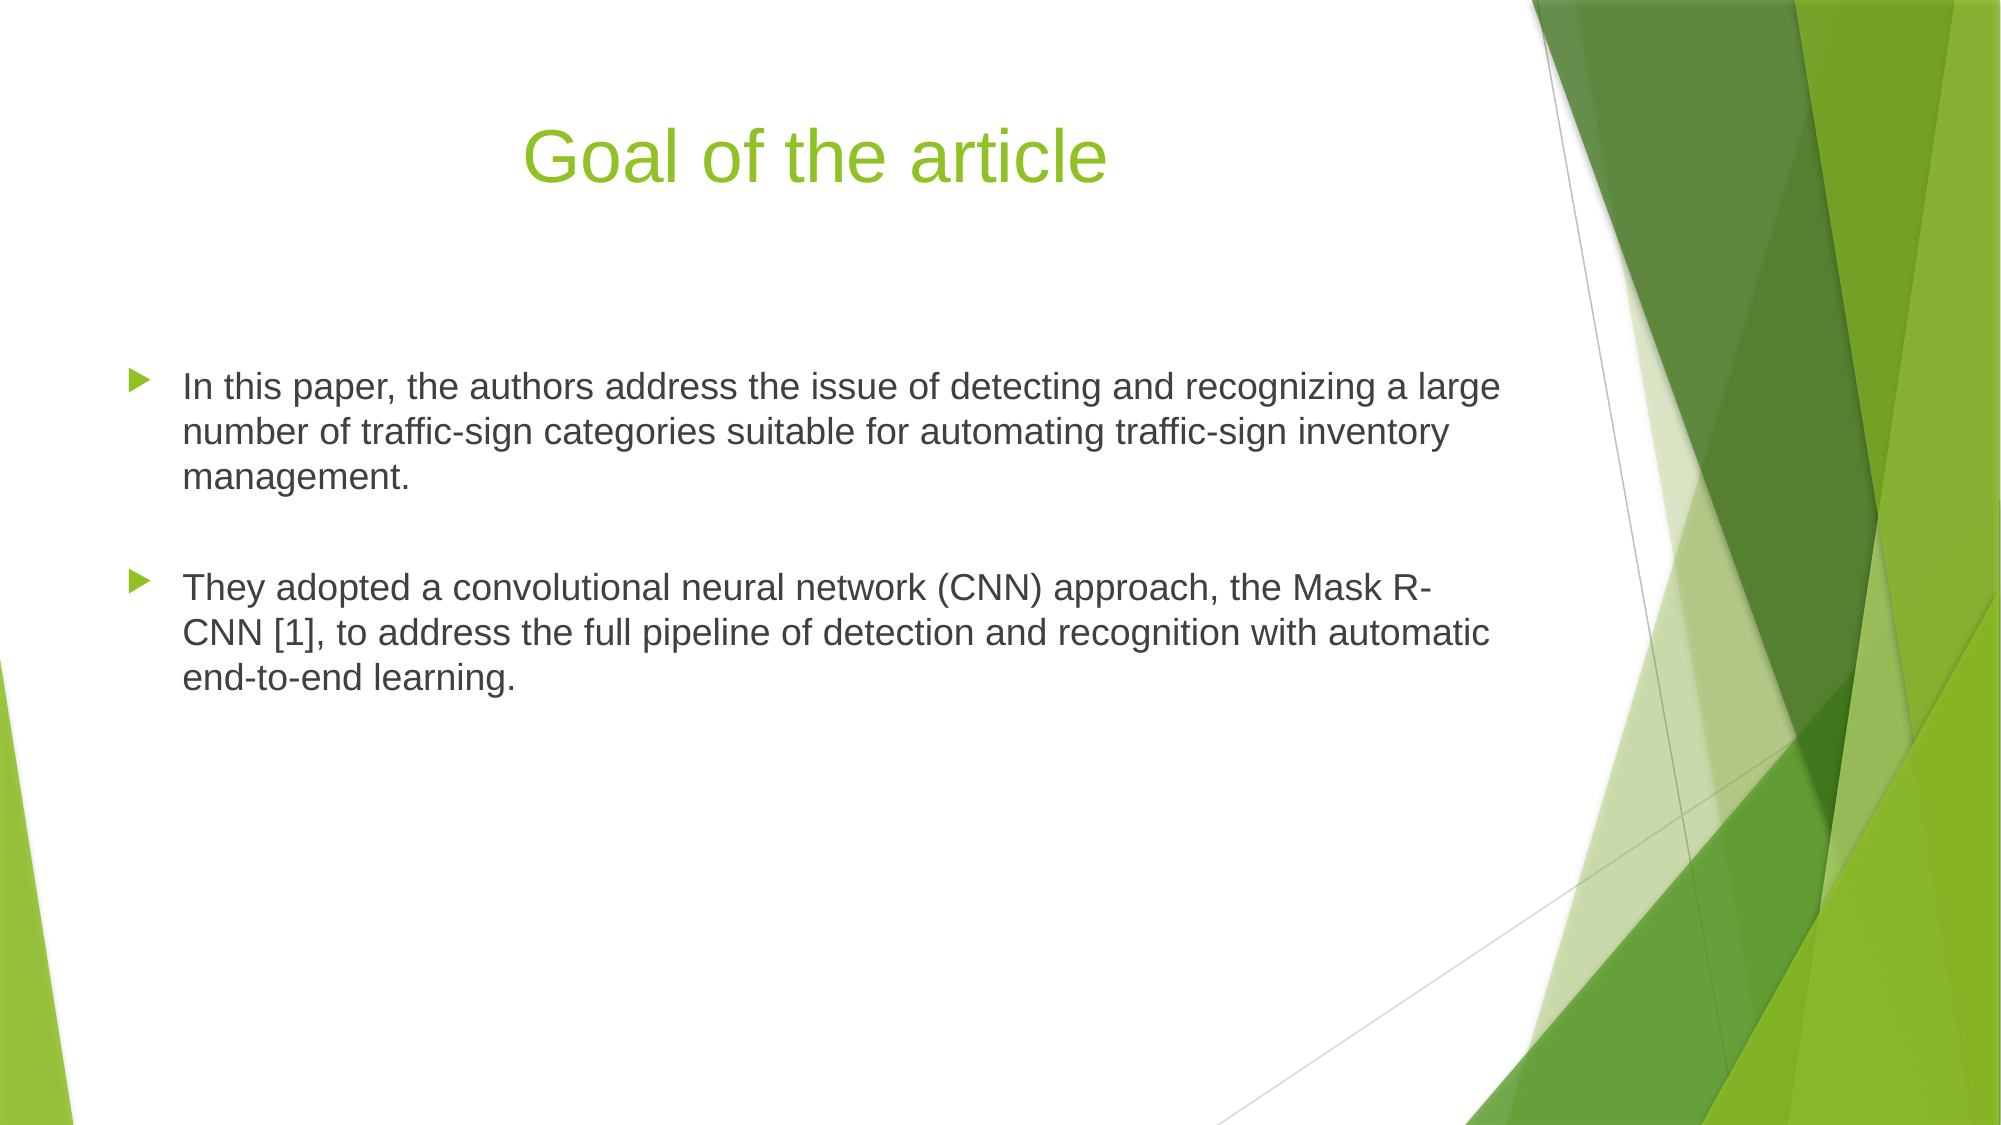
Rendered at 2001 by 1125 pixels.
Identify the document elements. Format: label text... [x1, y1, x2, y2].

title Goal of the article [111, 99, 1522, 317]
list In this paper, the authors address the issue of detecting and recognizing a large number of traffic-sign categories suitable for automating traffic-sign inventory management. They adopted a convolutional neural network (CNN) approach, the Mask R-CNN [1], to address the full pipeline of detection and recognition with automatic end-to-end learning. [111, 354, 1522, 992]
